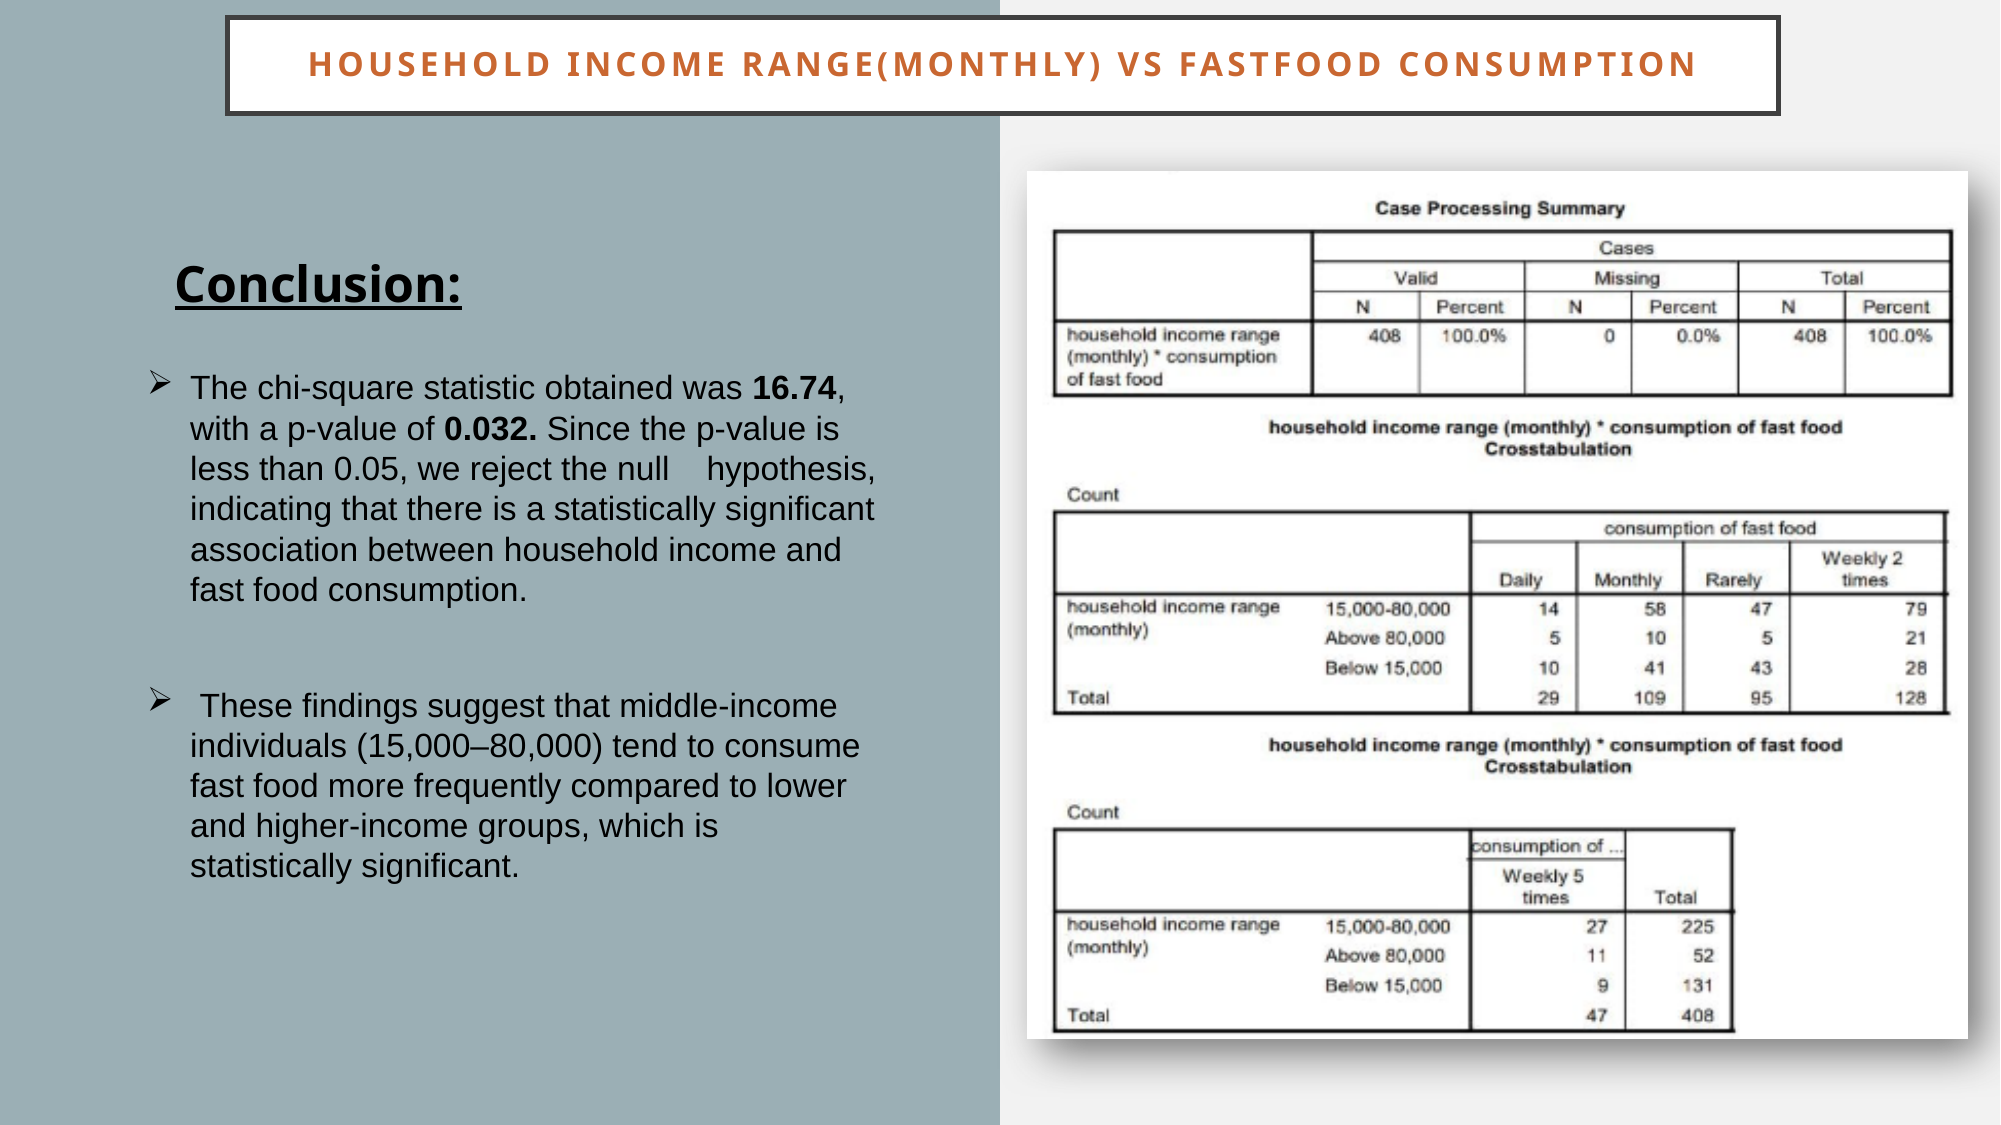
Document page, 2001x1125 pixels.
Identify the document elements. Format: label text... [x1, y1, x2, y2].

list The chi-square statistic obtained was 16.74, with a p-value of 0.032. Since the p-value is less than 0.05, we reject the null hypothesis, indicating that there is a statistically significant association between household income and fast food consumption. These findings suggest that middle-income individuals (15,000–80,000) tend to consume fast food more frequently compared to lower and higher-income groups, which is statistically significant. [127, 359, 897, 934]
picture [1027, 171, 1968, 1039]
text_box Conclusion: [159, 244, 1027, 320]
title Household income range(monthly) vs fastfood consumption [225, 15, 1781, 116]
